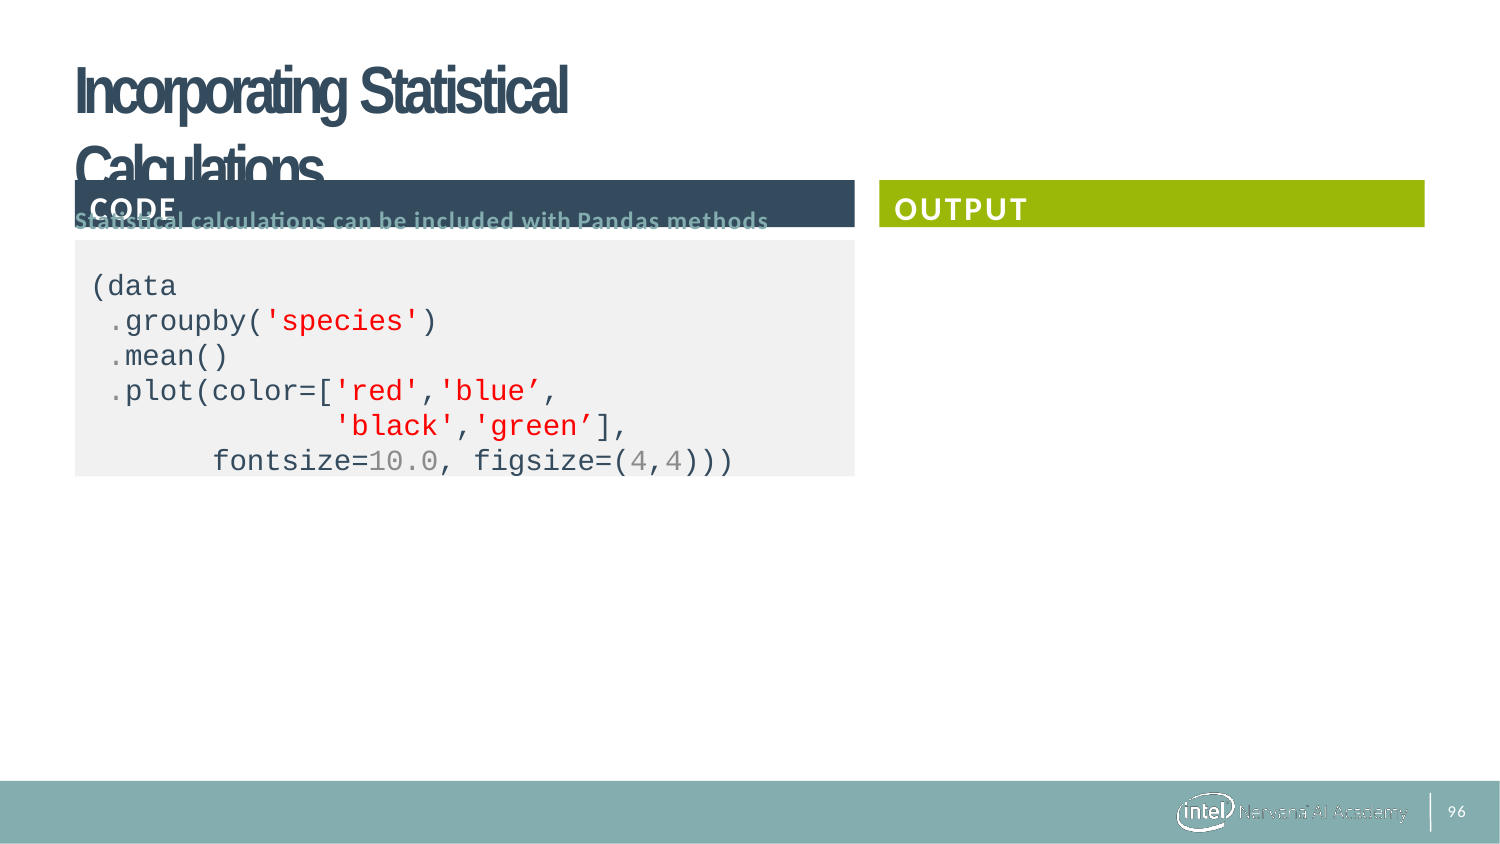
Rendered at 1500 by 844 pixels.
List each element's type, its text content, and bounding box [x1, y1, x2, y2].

text_box 100 [1443, 799, 1482, 822]
text_box CODE [814, 180, 855, 228]
text_box (data .groupby('species') .mean() .plot(color=['red','blue’, 'black','green’], fontsize=10.0, figsize=(4,4))) [74, 240, 855, 477]
picture [1175, 791, 1408, 833]
title Incorporating Statistical Calculations Statistical calculations can be included with Pandas methods [72, 46, 814, 235]
text_box OUTPUT [879, 180, 1425, 228]
